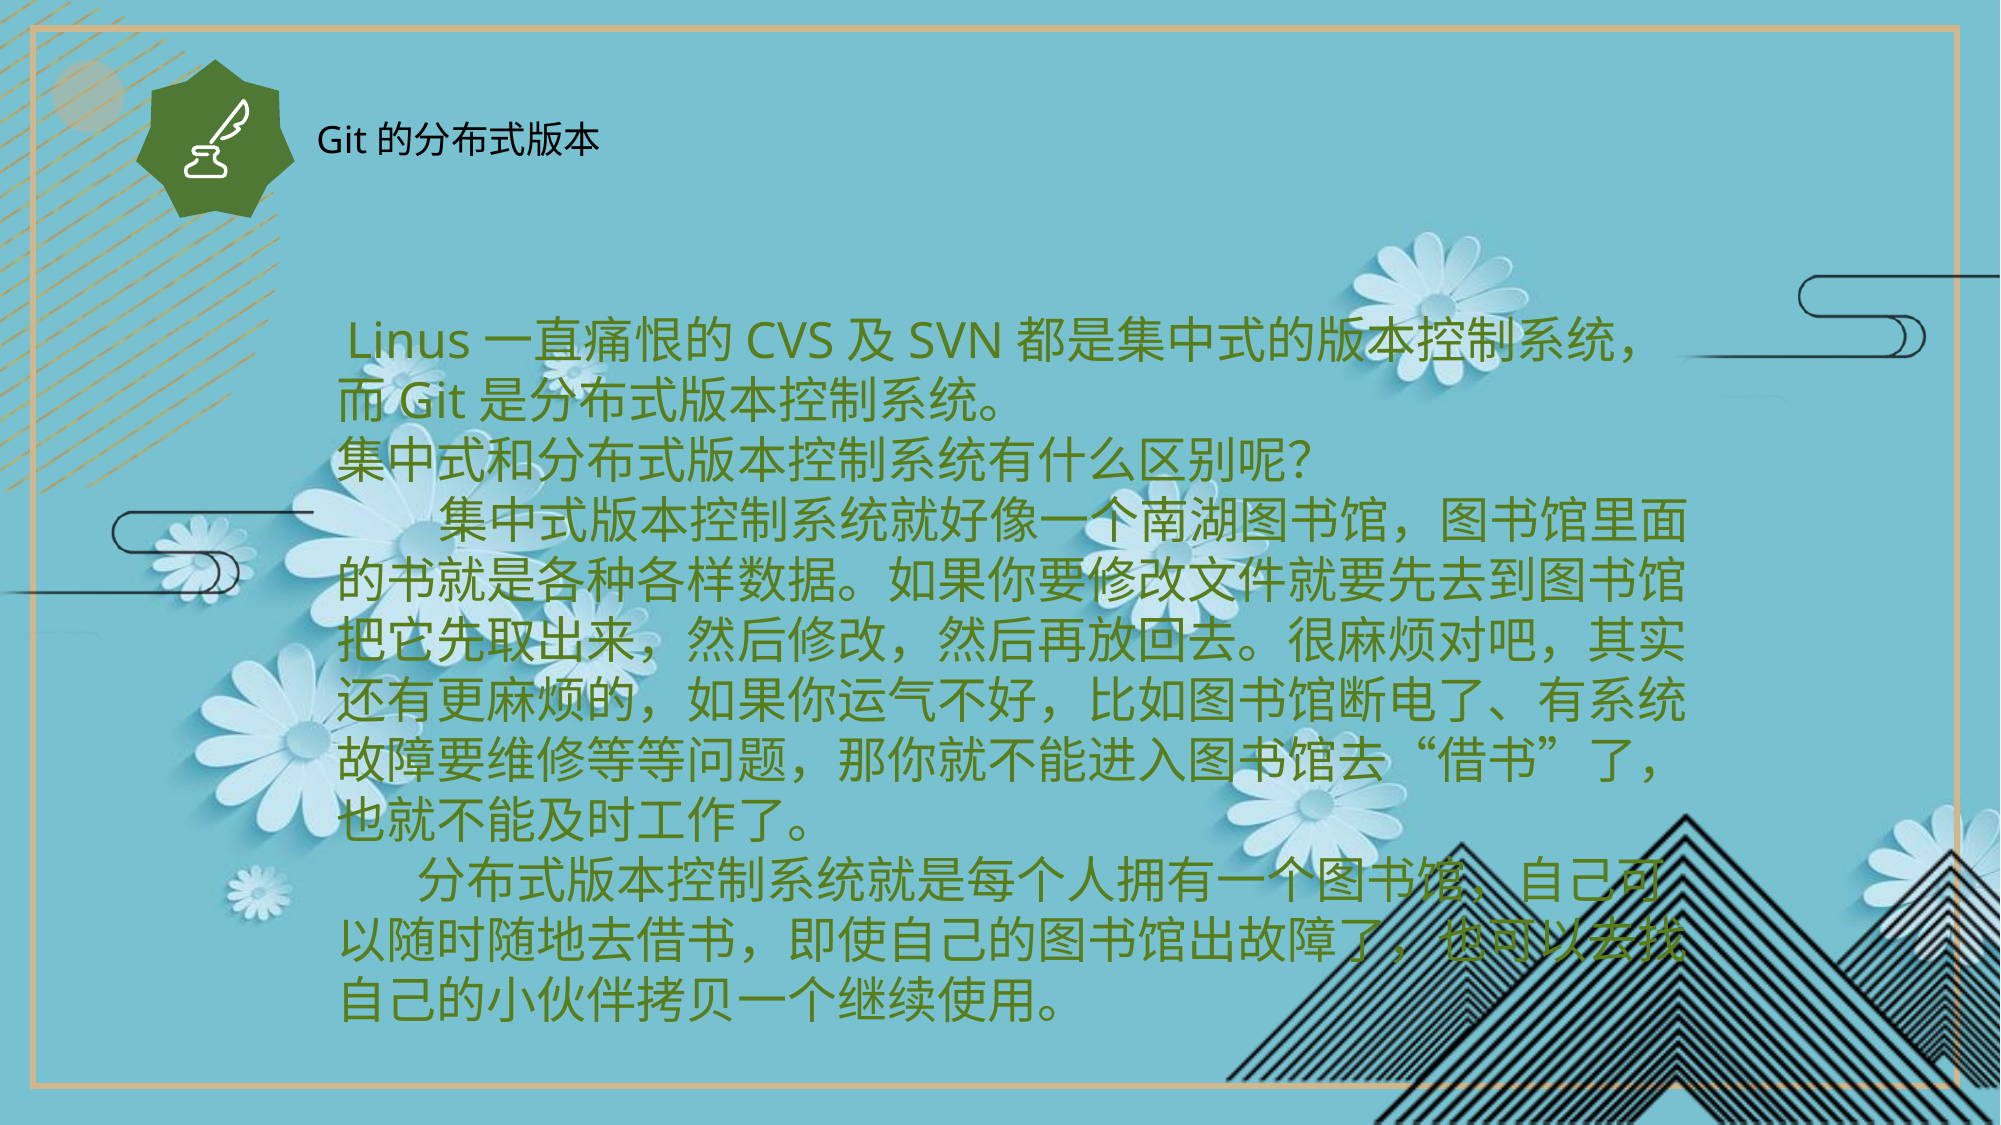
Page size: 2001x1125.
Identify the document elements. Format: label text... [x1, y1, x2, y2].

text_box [66, 59, 368, 400]
picture [0, 0, 2001, 1125]
text_box Git的分布式版本 [368, 108, 616, 169]
text_box Linus一直痛恨的CVS及SVN都是集中式的版本控制系统，而Git是分布式版本控制系统。 集中式和分布式版本控制系统有什么区别呢？ 集中式版本控制系统就好像一个南湖图书馆，图书馆里面的书就是各种各样数据。如果你要修改文件就要先去到图书馆把它先取出来，然后修改，然后再放回去。很麻烦对吧，其实还有更麻烦的，如果你运气不好，比如图书馆断电了、有系统故障要维修等等问题，那你就不能进入图书馆去“借书”了，也就不能及时工作了。 分布式版本控制系统就是每个人拥有一个图书馆，自己可以随时随地去借书，即使自己的图书馆出故障了，也可以去找自己的小伙伴拷贝一个继续使用。 [322, 300, 1719, 1036]
